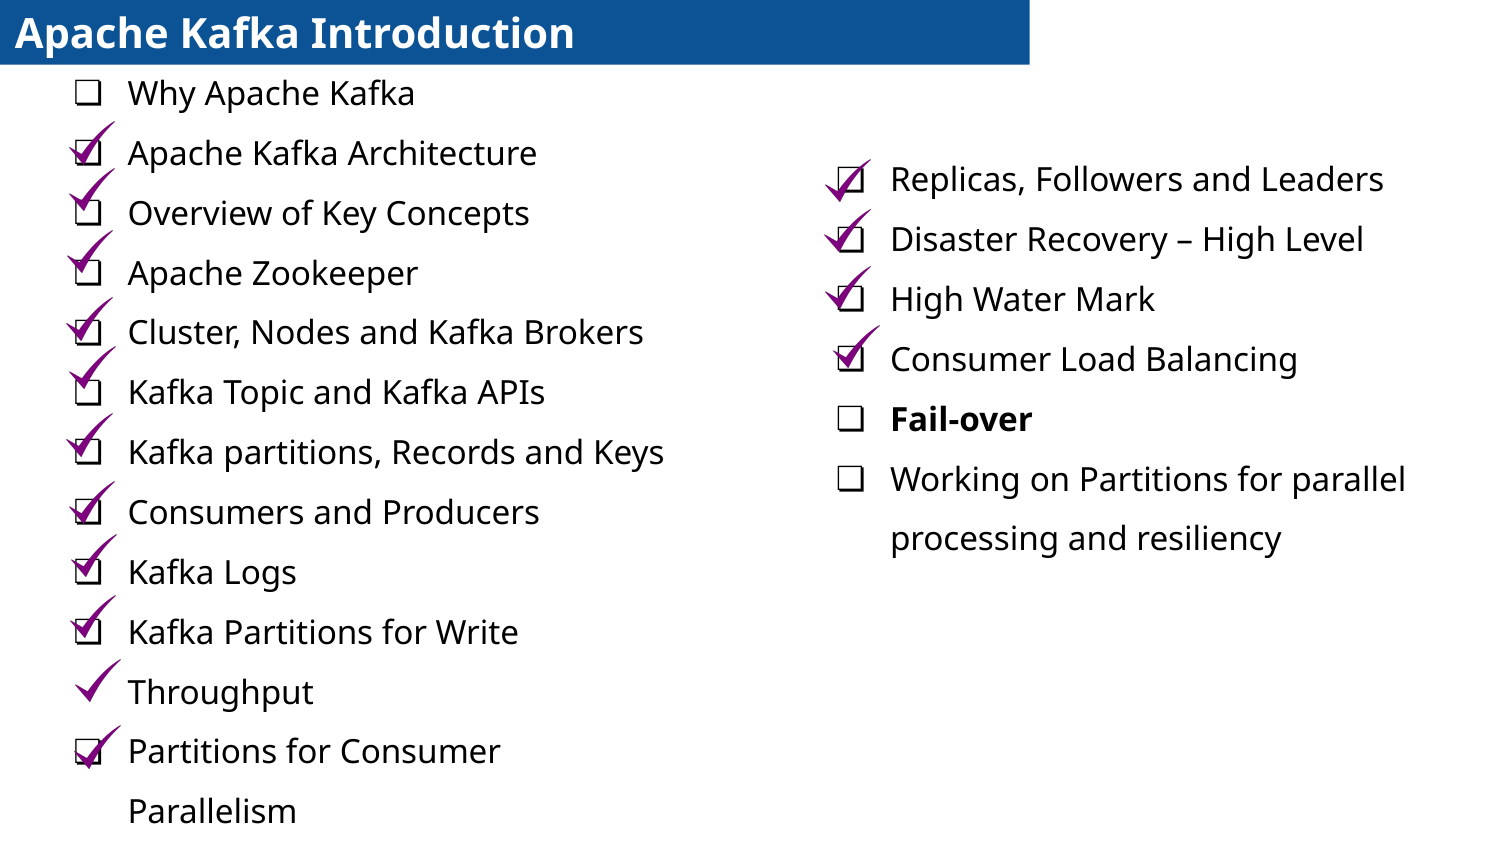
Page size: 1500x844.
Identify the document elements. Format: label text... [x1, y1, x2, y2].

text_box Why Apache Kafka Apache Kafka Architecture Overview of Key Concepts Apache Zookeeper Cluster, Nodes and Kafka Brokers Kafka Topic and Kafka APIs Kafka partitions, Records and Keys Consumers and Producers Kafka Logs Kafka Partitions for Write Throughput Partitions for Consumer Parallelism [37, 335, 690, 772]
picture [65, 413, 113, 457]
picture [65, 297, 113, 341]
picture [69, 595, 117, 639]
picture [66, 229, 114, 273]
picture [832, 325, 880, 369]
text_box Replicas, Followers and Leaders Disaster Recovery – High Level High Water Mark Consumer Load Balancing Fail-over Working on Partitions for parallel processing and resiliency [799, 271, 1452, 709]
text_box Apache Kafka Introduction [0, 0, 1030, 65]
picture [74, 725, 121, 769]
picture [824, 209, 871, 252]
picture [824, 265, 871, 309]
picture [74, 659, 121, 703]
picture [69, 346, 116, 390]
picture [824, 159, 871, 203]
picture [68, 121, 116, 165]
picture [70, 534, 118, 578]
picture [68, 481, 116, 525]
picture [68, 167, 116, 211]
